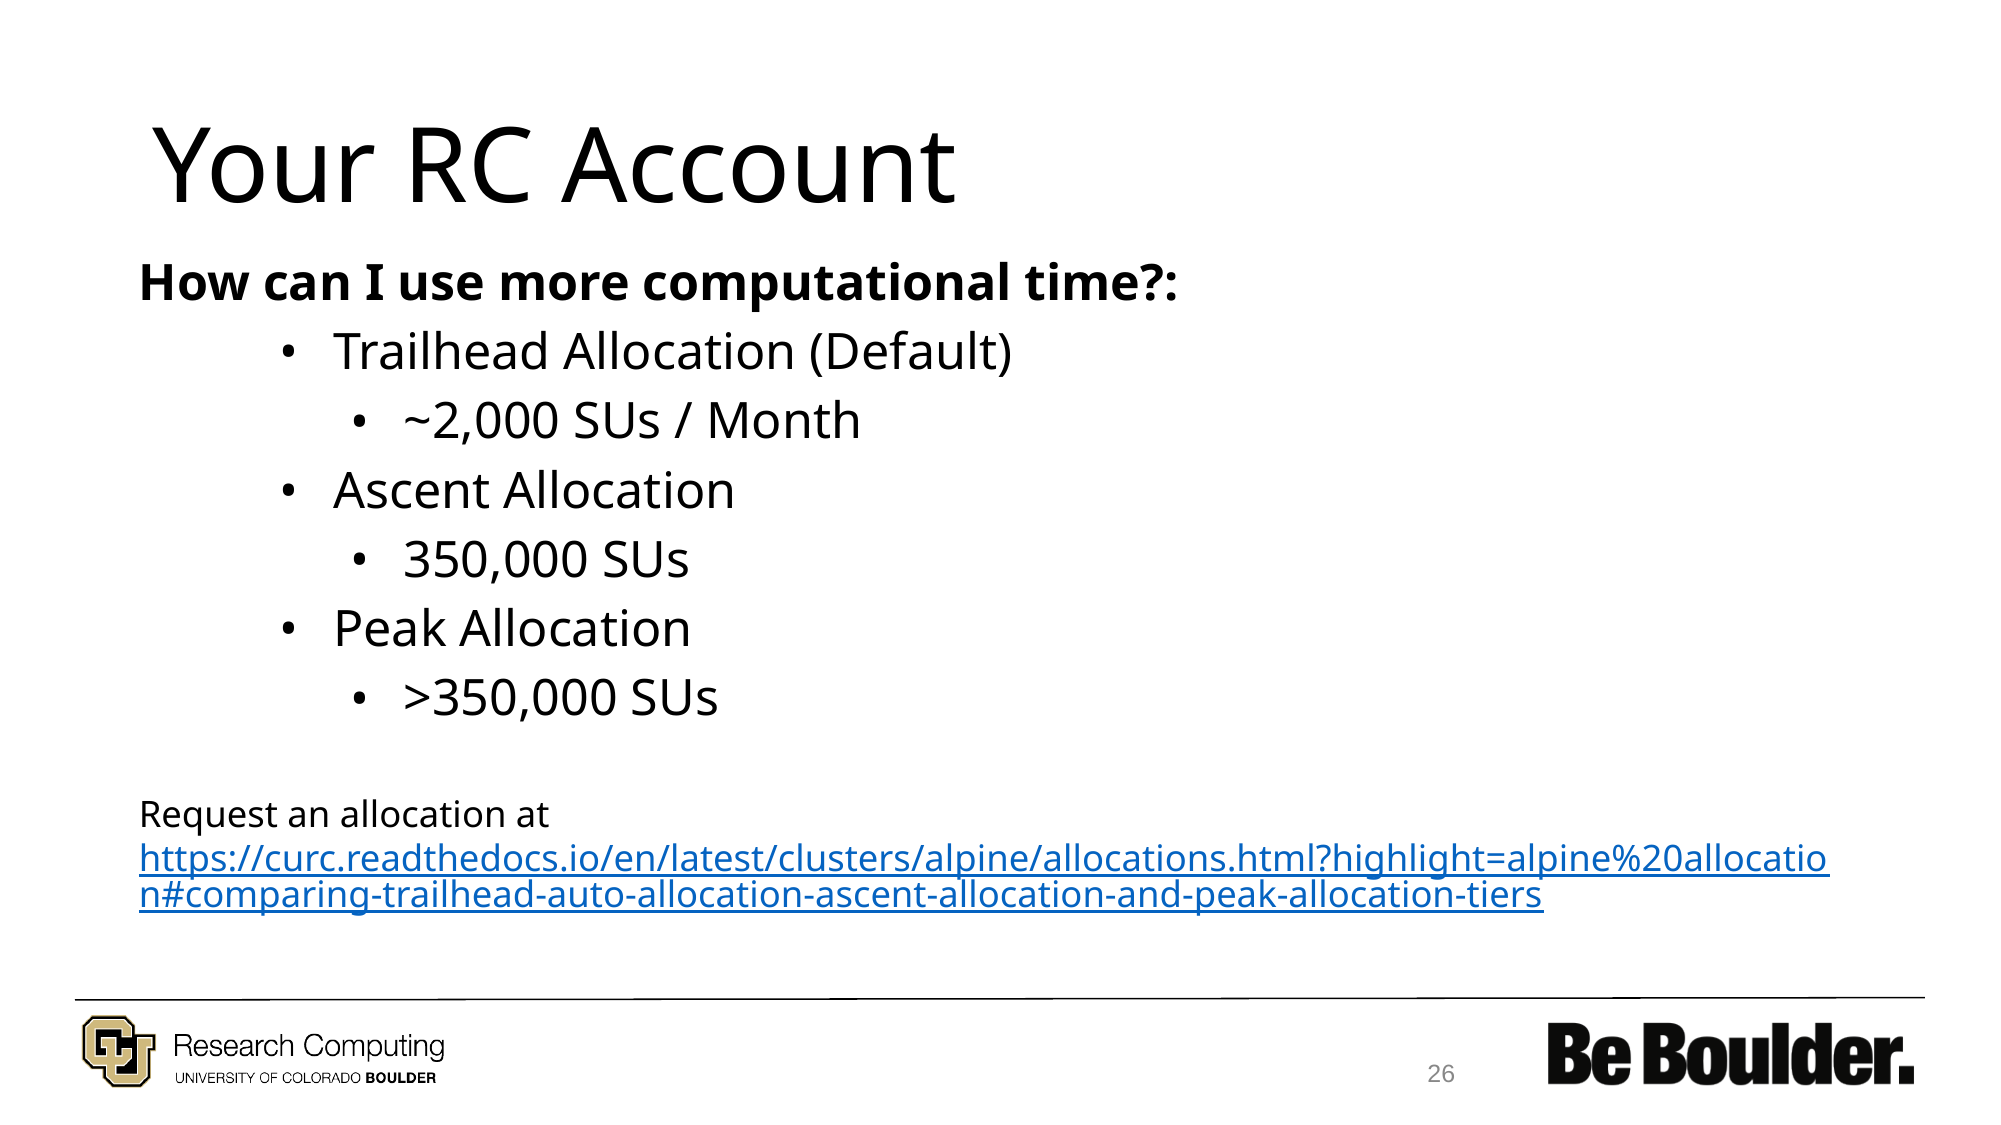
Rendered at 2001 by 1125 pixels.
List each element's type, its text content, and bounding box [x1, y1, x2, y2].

slide_number 26 [1412, 1042, 1525, 1103]
picture [81, 1015, 444, 1088]
picture [1524, 1015, 1938, 1088]
title Your RC Account [137, 59, 1863, 278]
list How can I use more computational time?: Trailhead Allocation (Default) ~2,000 SUs / Month Ascent Allocation 350,000 SUs Peak Allocation >350,000 SUs Request an allocation at https://curc.readthedocs.io/en/latest/clusters/alpine/allocations.html?highlight=alpine%20allocation#comparing-trailhead-auto-allocation-ascent-allocation-and-peak-allocation-tiers [123, 249, 1849, 933]
